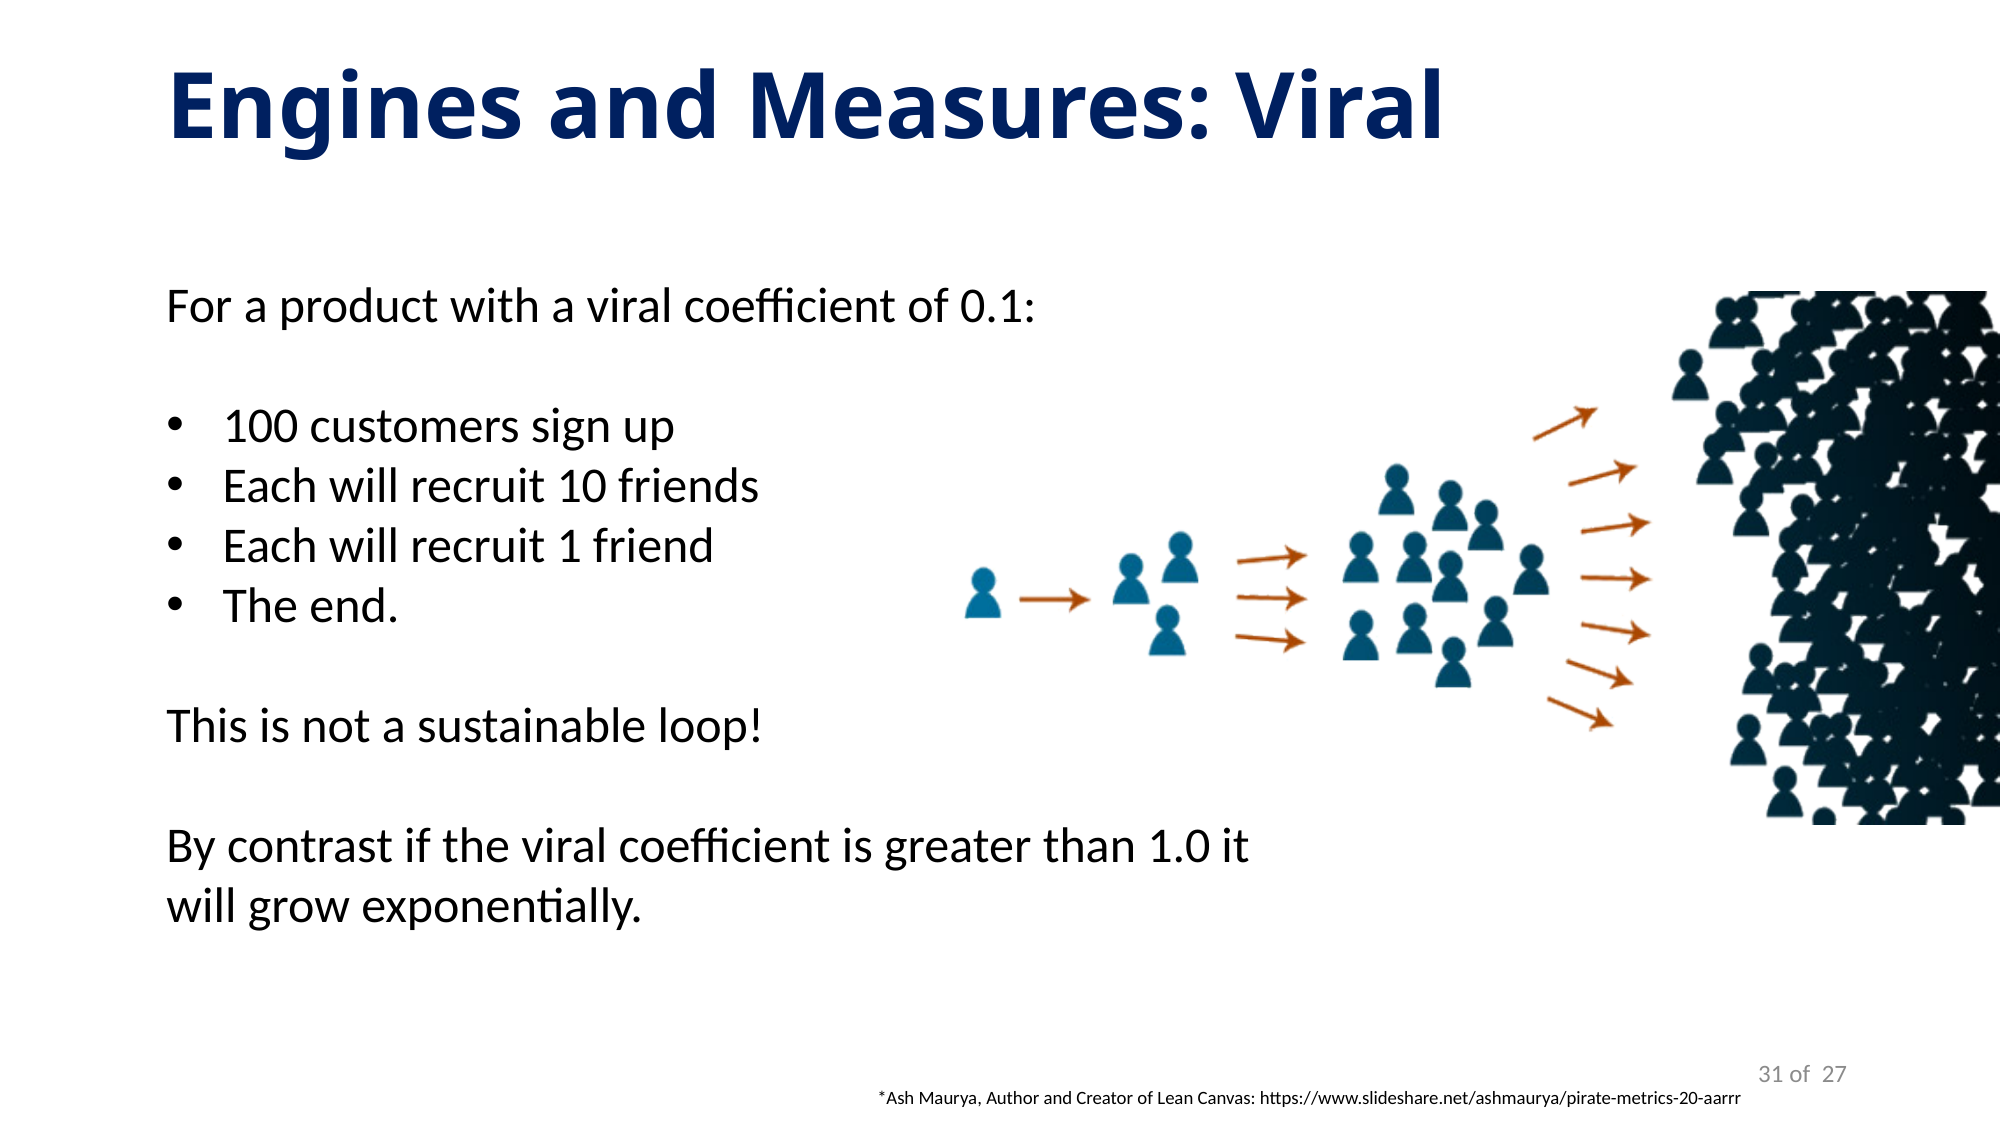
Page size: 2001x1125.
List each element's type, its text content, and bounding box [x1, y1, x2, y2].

text_box For a product with a viral coefficient of 0.1: 100 customers sign up Each will recruit 10 friends Each will recruit 1 friend The end. This is not a sustainable loop! By contrast if the viral coefficient is greater than 1.0 it will grow exponentially. [151, 265, 1406, 941]
slide_number 31 [1412, 1042, 1863, 1078]
text_box Engines and Measures: Viral [151, 0, 1877, 218]
text_box *Ash Maurya, Author and Creator of Lean Canvas: https://www.slideshare.net/ashmaurya/pirate-metrics-20-aarrr [862, 1078, 1863, 1116]
picture [946, 291, 2000, 825]
